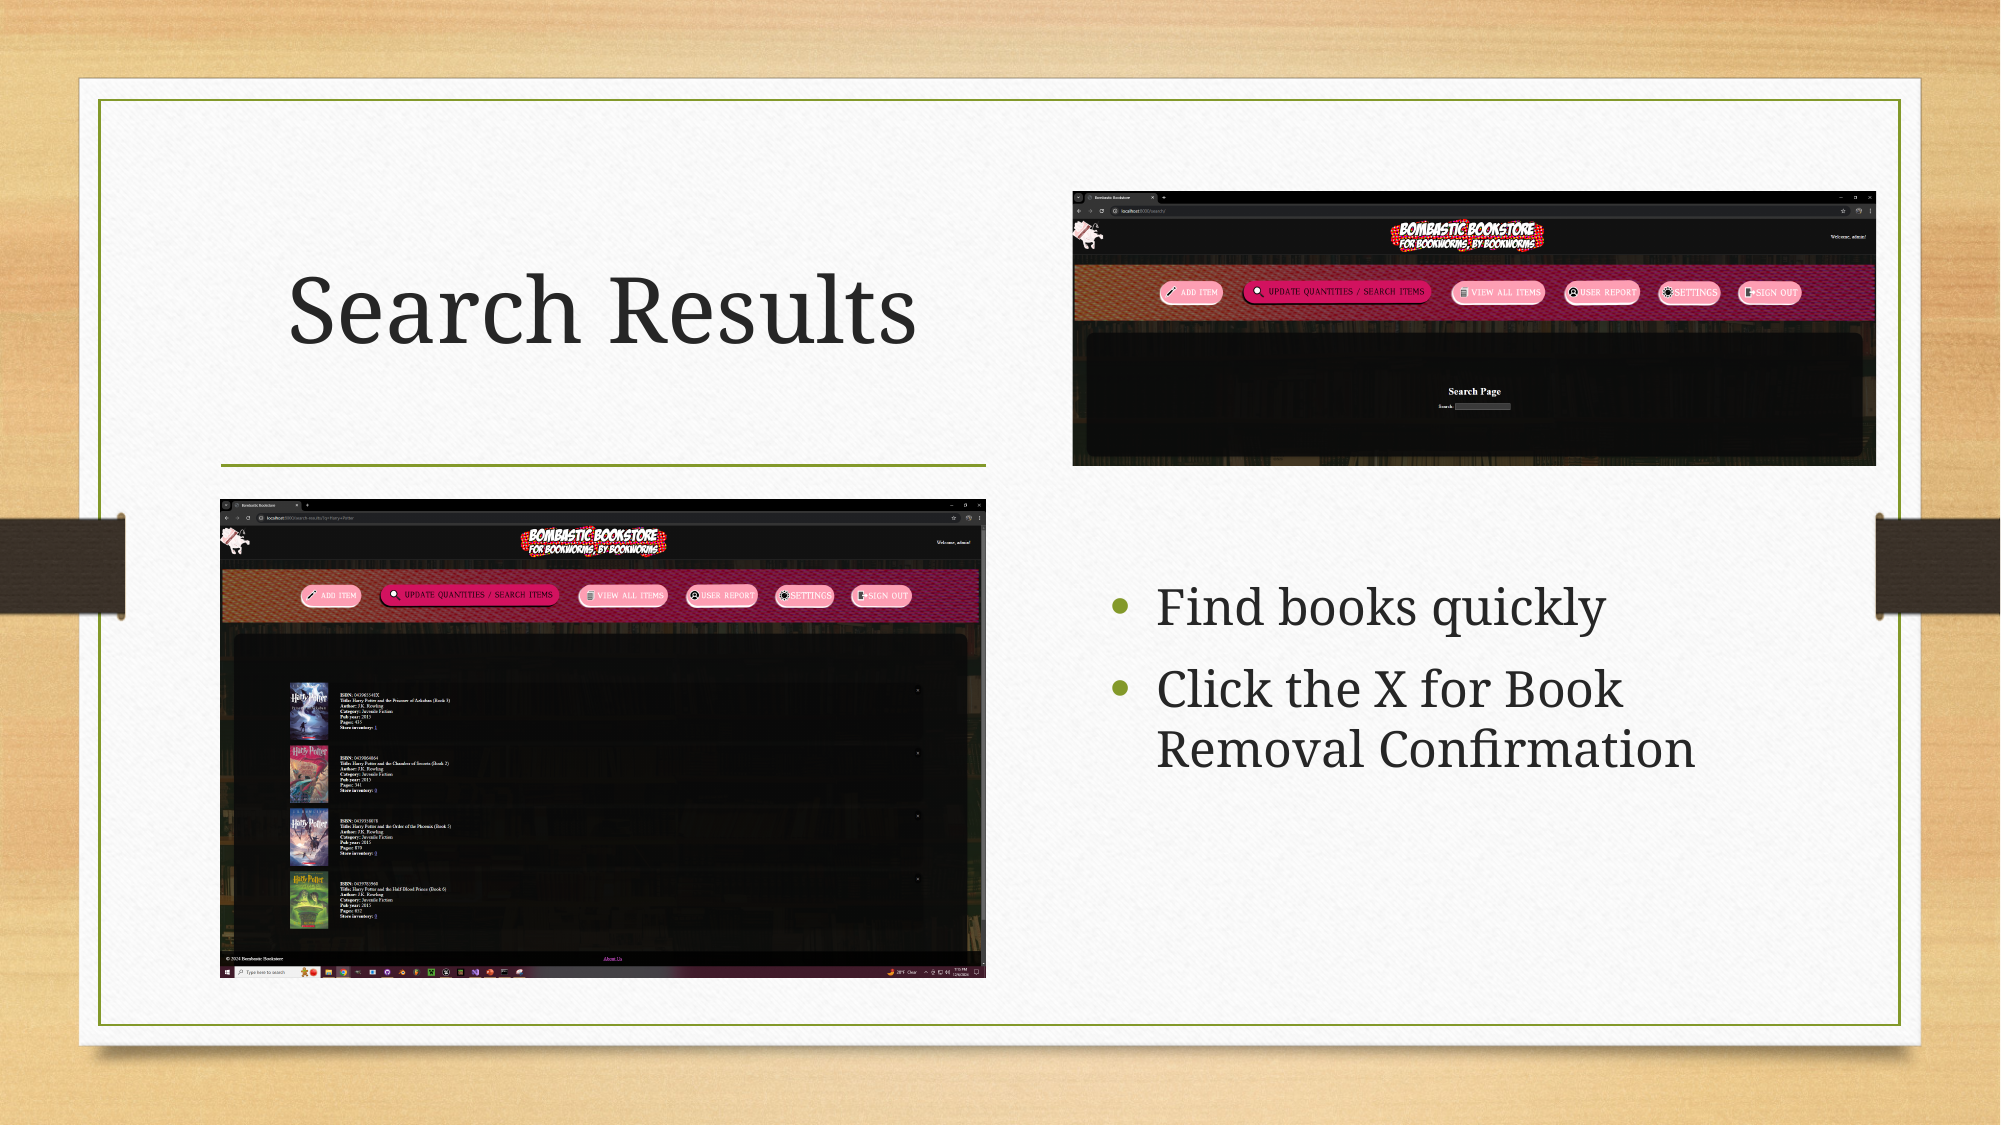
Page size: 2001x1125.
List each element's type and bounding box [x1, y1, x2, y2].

picture [220, 499, 987, 978]
picture [1072, 190, 1877, 466]
text_box [0, 0, 2000, 1125]
